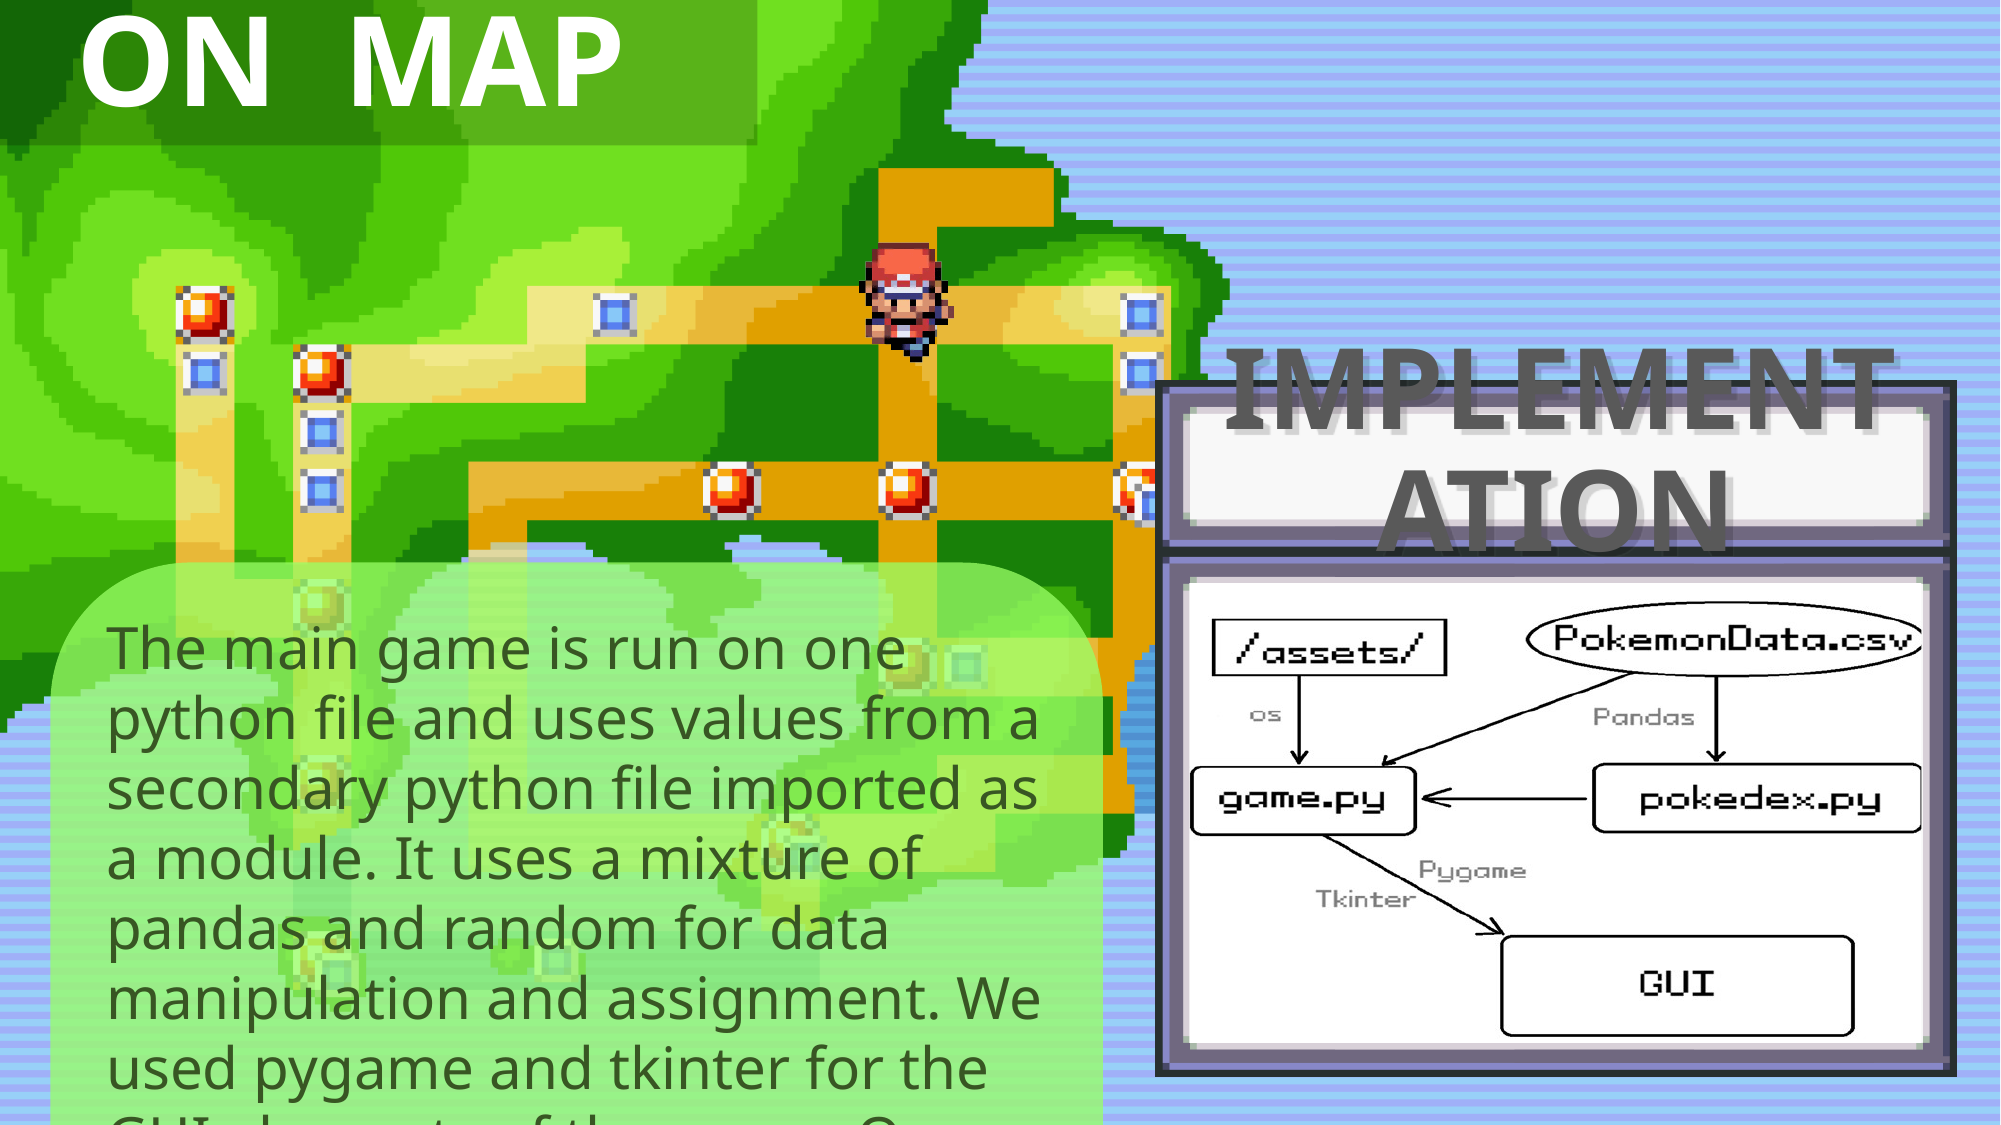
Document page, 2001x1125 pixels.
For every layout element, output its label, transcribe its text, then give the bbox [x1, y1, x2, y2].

text_box The main game is run on one python file and uses values from a secondary python file imported as a module. It uses a mixture of pandas and random for data manipulation and assignment. We used pygame and tkinter for the GUI elements of the game. Os module is used to make the game function in any operating system. [50, 562, 1103, 1125]
title CONNECTION MAP [0, 0, 758, 146]
list IMPLEMENTATION [1191, 381, 1922, 528]
picture [0, 0, 2001, 1125]
